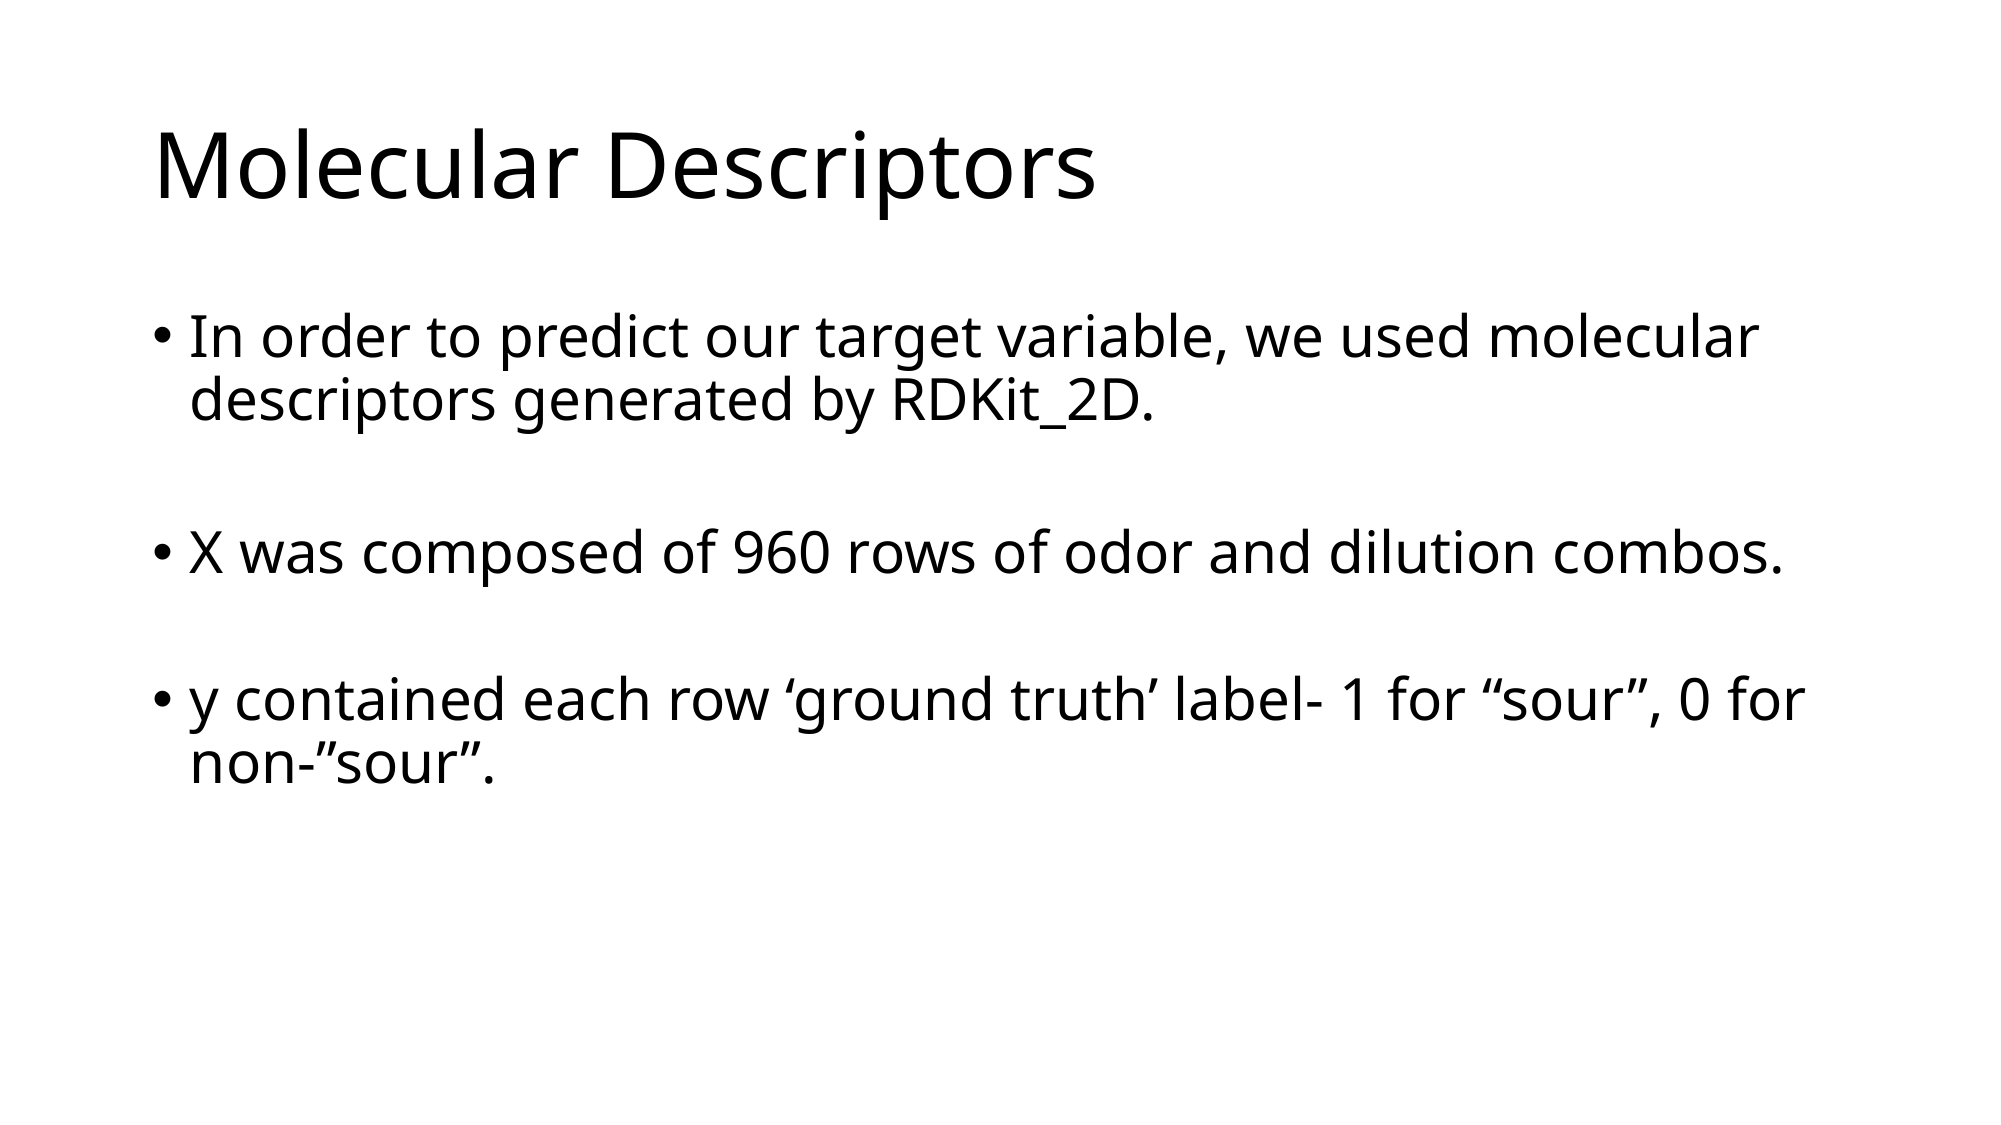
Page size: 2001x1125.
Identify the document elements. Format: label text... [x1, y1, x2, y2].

list In order to predict our target variable, we used molecular descriptors generated by RDKit_2D. X was composed of 960 rows of odor and dilution combos. y contained each row ‘ground truth’ label- 1 for “sour”, 0 for non-”sour”. [137, 299, 1863, 1014]
title Molecular Descriptors [137, 59, 1863, 278]
